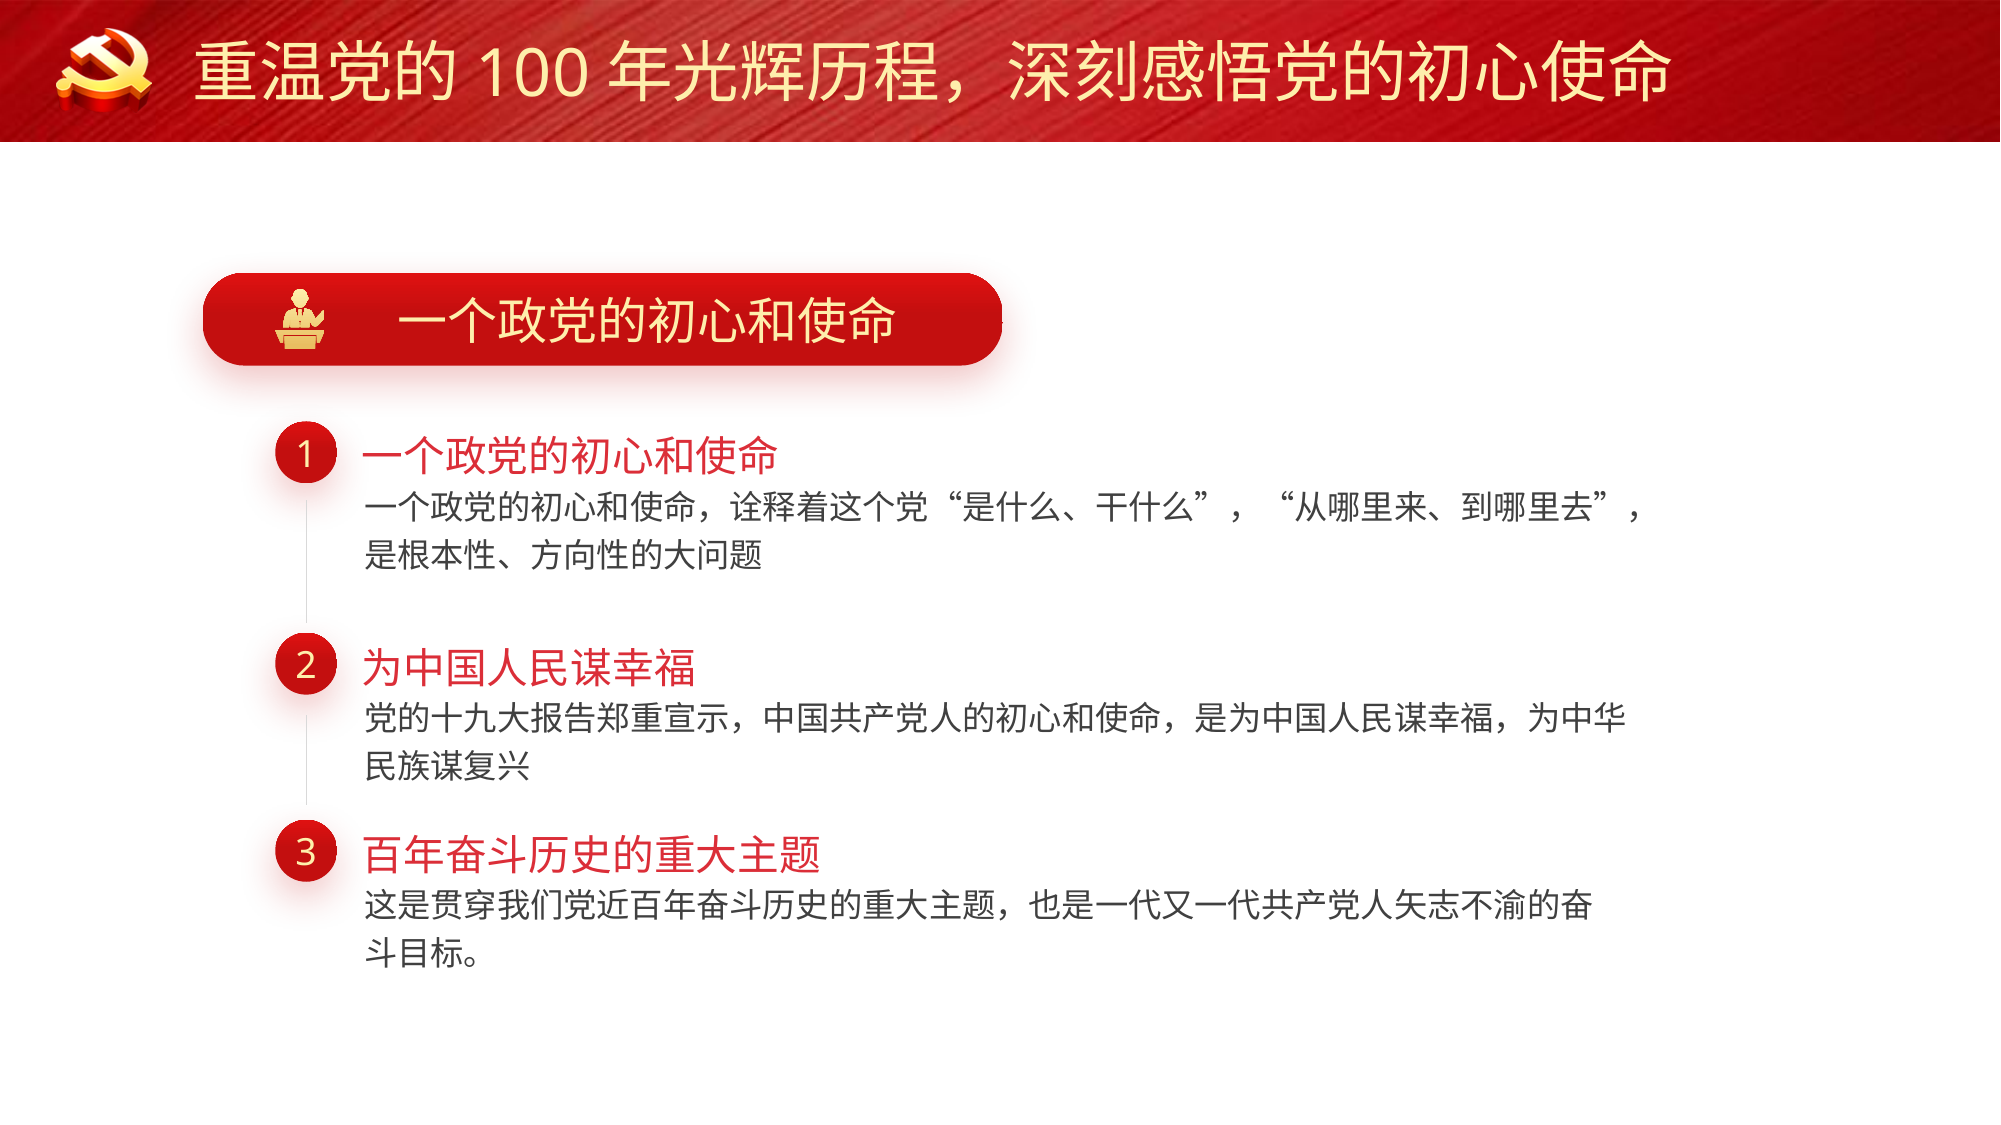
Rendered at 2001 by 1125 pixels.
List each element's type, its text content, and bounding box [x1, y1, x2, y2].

text_box [283, 308, 325, 328]
text_box 一个政党的初心和使命 [201, 271, 1004, 367]
text_box 为中国人民谋幸福 [346, 624, 739, 699]
text_box 1 [274, 420, 339, 485]
text_box 一个政党的初心和使命，诠释着这个党“是什么、干什么”，“从哪里来、到哪里去”，是根本性、方向性的大问题 [349, 470, 1653, 582]
text_box 2 [274, 631, 339, 696]
text_box 这是贯穿我们党近百年奋斗历史的重大主题，也是一代又一代共产党人矢志不渝的奋斗目标。 [349, 869, 1617, 980]
picture [0, 0, 2000, 142]
text_box 3 [274, 818, 339, 883]
text_box [291, 289, 309, 308]
text_box 重温党的100年光辉历程，深刻感悟党的初心使命 [177, 22, 1692, 118]
text_box 一个政党的初心和使命 [346, 412, 914, 488]
text_box [275, 330, 325, 350]
text_box 百年奋斗历史的重大主题 [346, 811, 914, 886]
text_box 党的十九大报告郑重宣示，中国共产党人的初心和使命，是为中国人民谋幸福，为中华民族谋复兴 [349, 682, 1653, 793]
